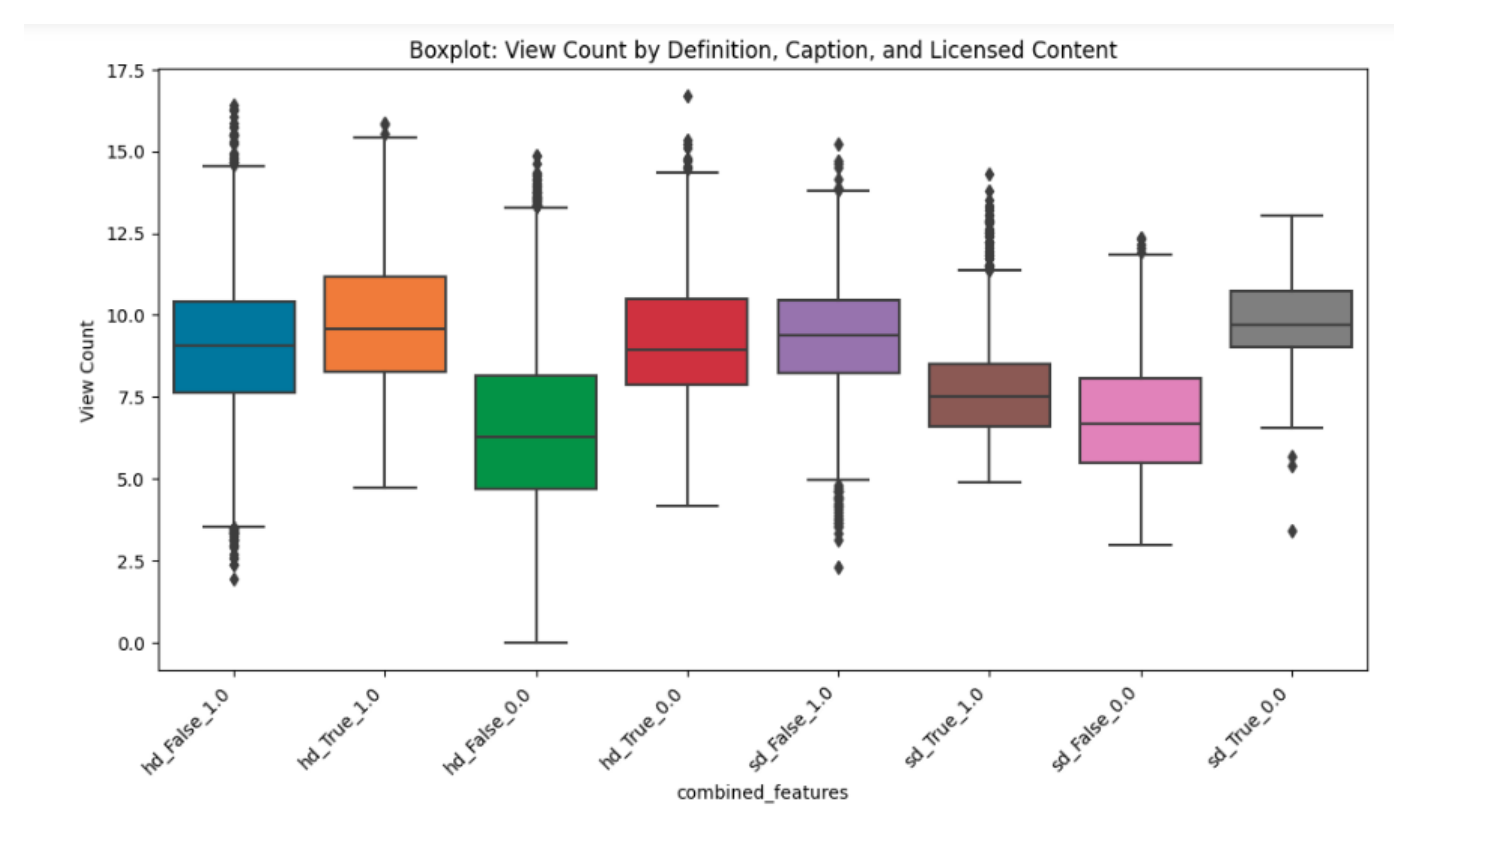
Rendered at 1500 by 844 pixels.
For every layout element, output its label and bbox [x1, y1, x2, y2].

picture [24, 24, 1394, 819]
